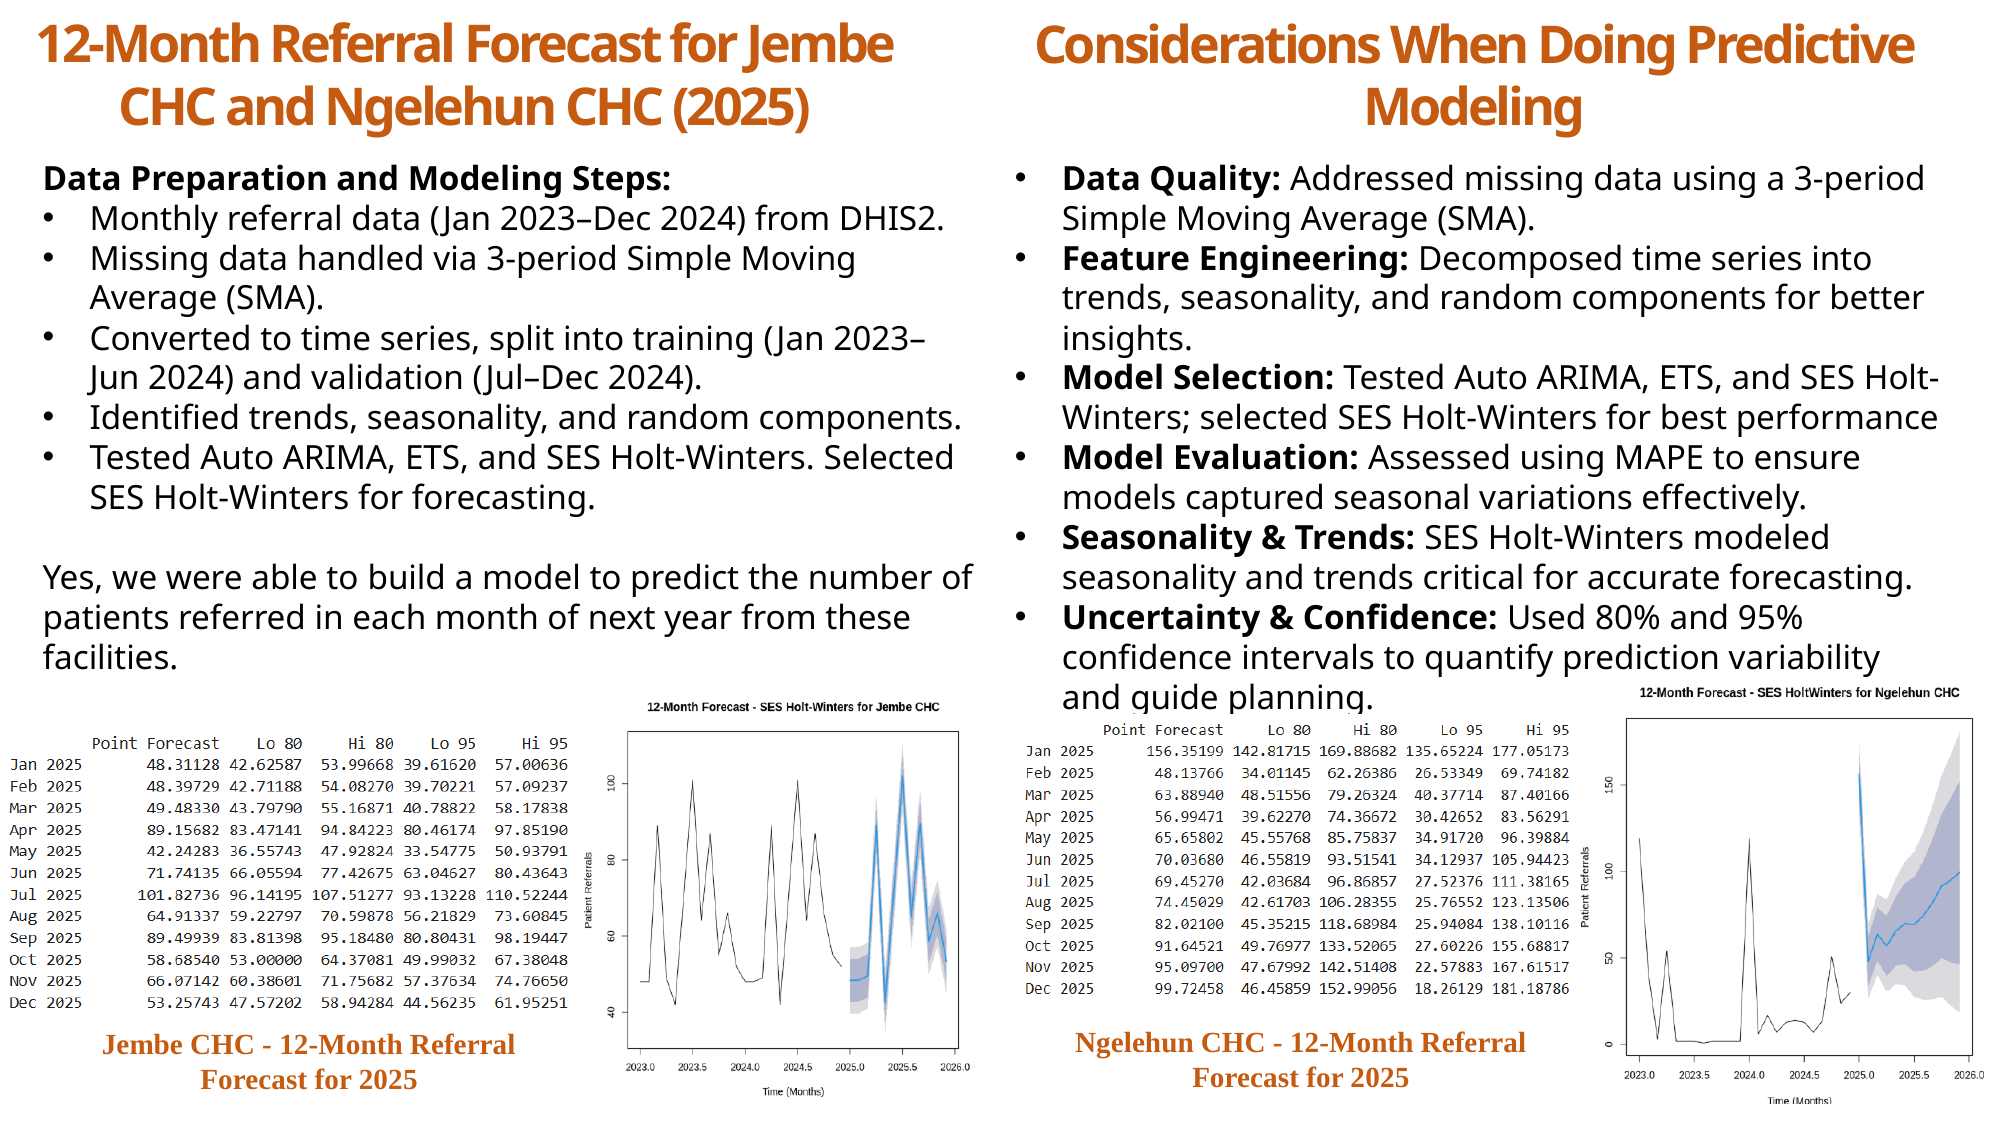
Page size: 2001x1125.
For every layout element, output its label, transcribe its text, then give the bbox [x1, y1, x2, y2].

picture [1019, 678, 2000, 1104]
text_box 12-Month Referral Forecast for Jembe CHC and Ngelehun CHC (2025) [0, 2, 930, 143]
text_box Data Quality: Addressed missing data using a 3-period Simple Moving Average (SMA). Feature Engineering: Decomposed time series into trends, seasonality, and random components for better insights. Model Selection: Tested Auto ARIMA, ETS, and SES Holt-Winters; selected SES Holt-Winters for best performance Model Evaluation: Assessed using MAPE to ensure models captured seasonal variations effectively. Seasonality & Trends: SES Holt-Winters modeled seasonality and trends critical for accurate forecasting. Uncertainty & Confidence: Used 80% and 95% confidence intervals to quantify prediction variability and guide planning. [999, 149, 1965, 724]
text_box Ngelehun CHC - 12-Month Referral Forecast for 2025 [1054, 1015, 1548, 1101]
text_box Considerations When Doing Predictive Modeling [946, 3, 2000, 207]
picture [0, 695, 993, 1104]
text_box Jembe CHC - 12-Month Referral Forecast for 2025 [71, 1018, 546, 1103]
text_box Data Preparation and Modeling Steps: Monthly referral data (Jan 2023–Dec 2024) from DHIS2. Missing data handled via 3-period Simple Moving Average (SMA). Converted to time series, split into training (Jan 2023–Jun 2024) and validation (Jul–Dec 2024). Identified trends, seasonality, and random components. Tested Auto ARIMA, ETS, and SES Holt-Winters. Selected SES Holt-Winters for forecasting. Yes, we were able to build a model to predict the number of patients referred in each month of next year from these facilities. [27, 149, 993, 684]
